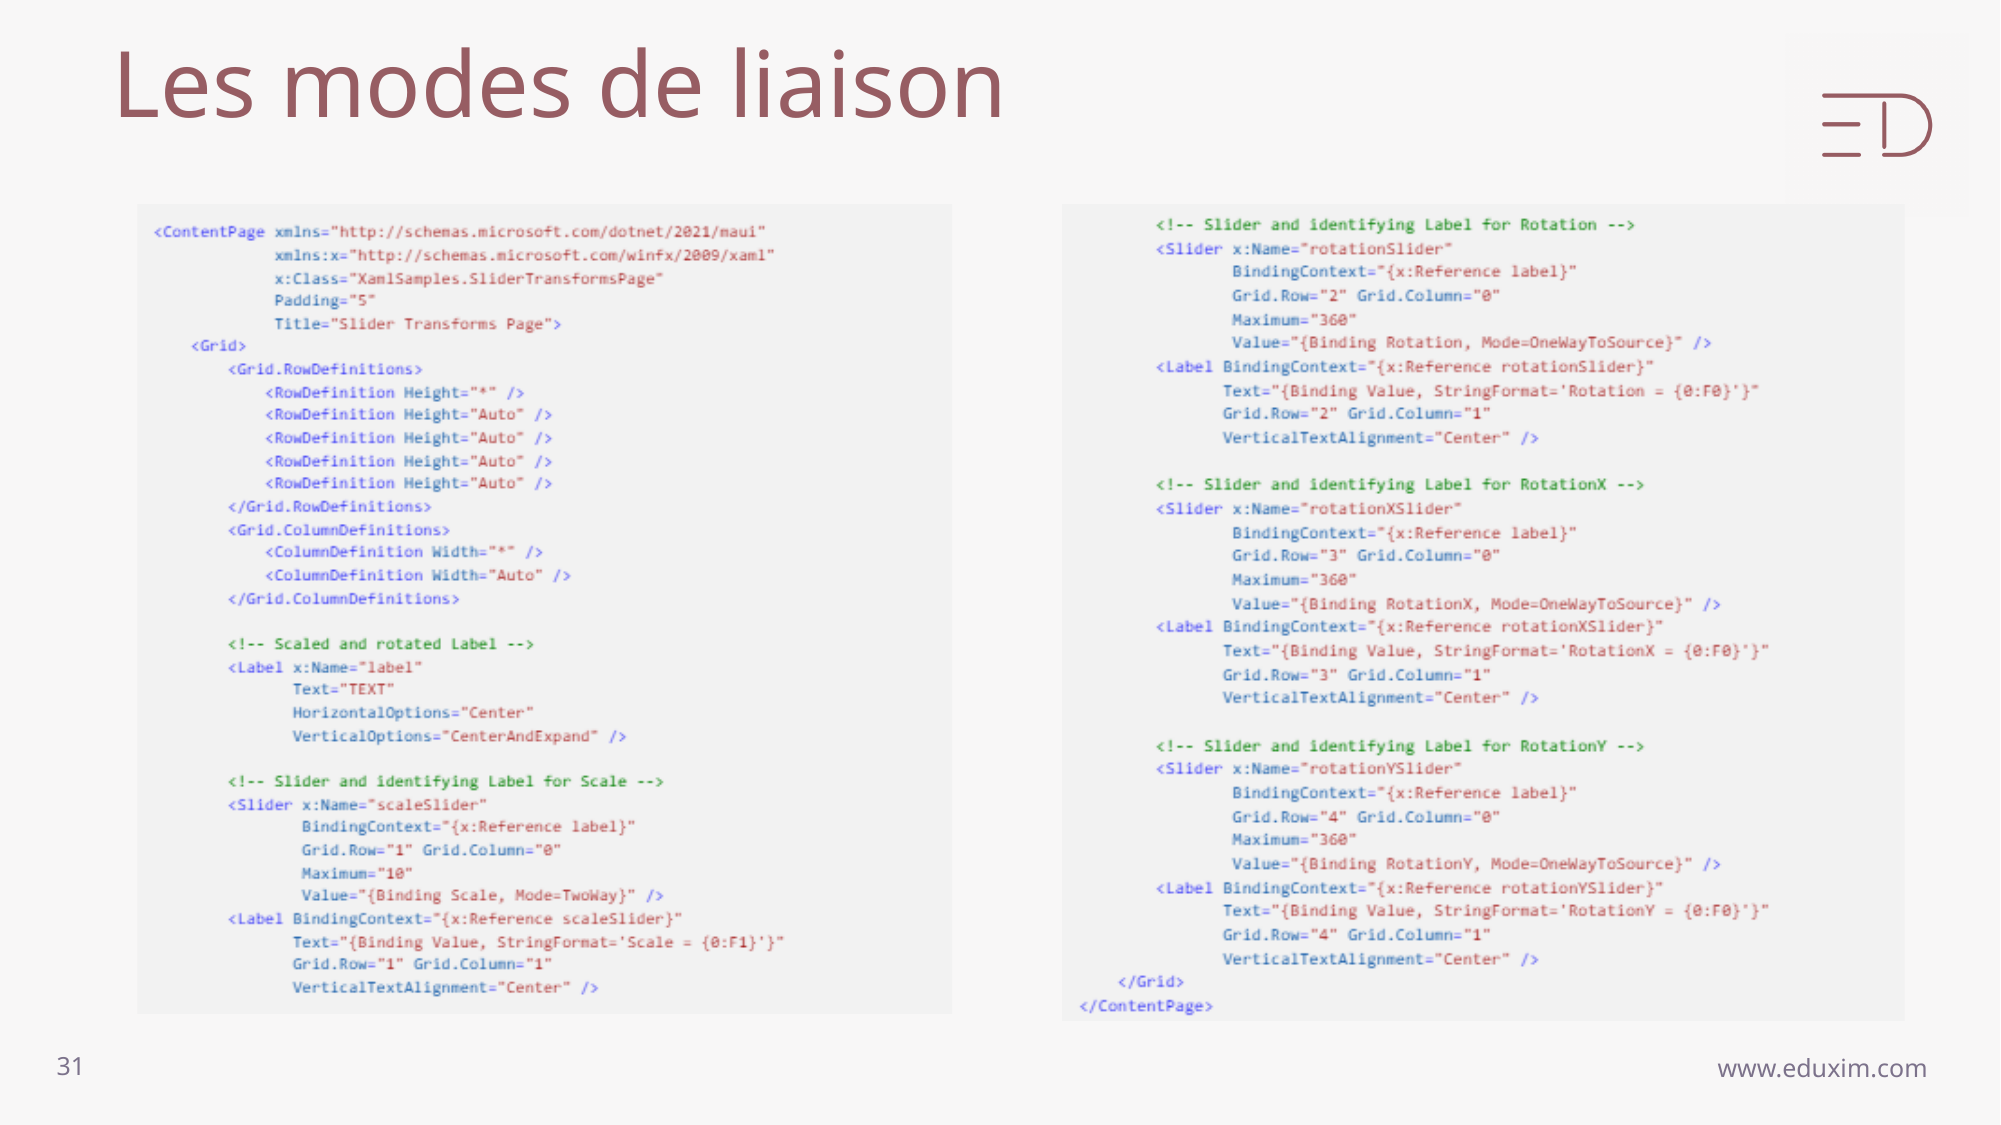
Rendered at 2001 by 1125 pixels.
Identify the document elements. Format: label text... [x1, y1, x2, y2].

picture [137, 204, 953, 1014]
title Les modes de liaison [97, 30, 1739, 182]
picture [1062, 33, 1969, 1021]
